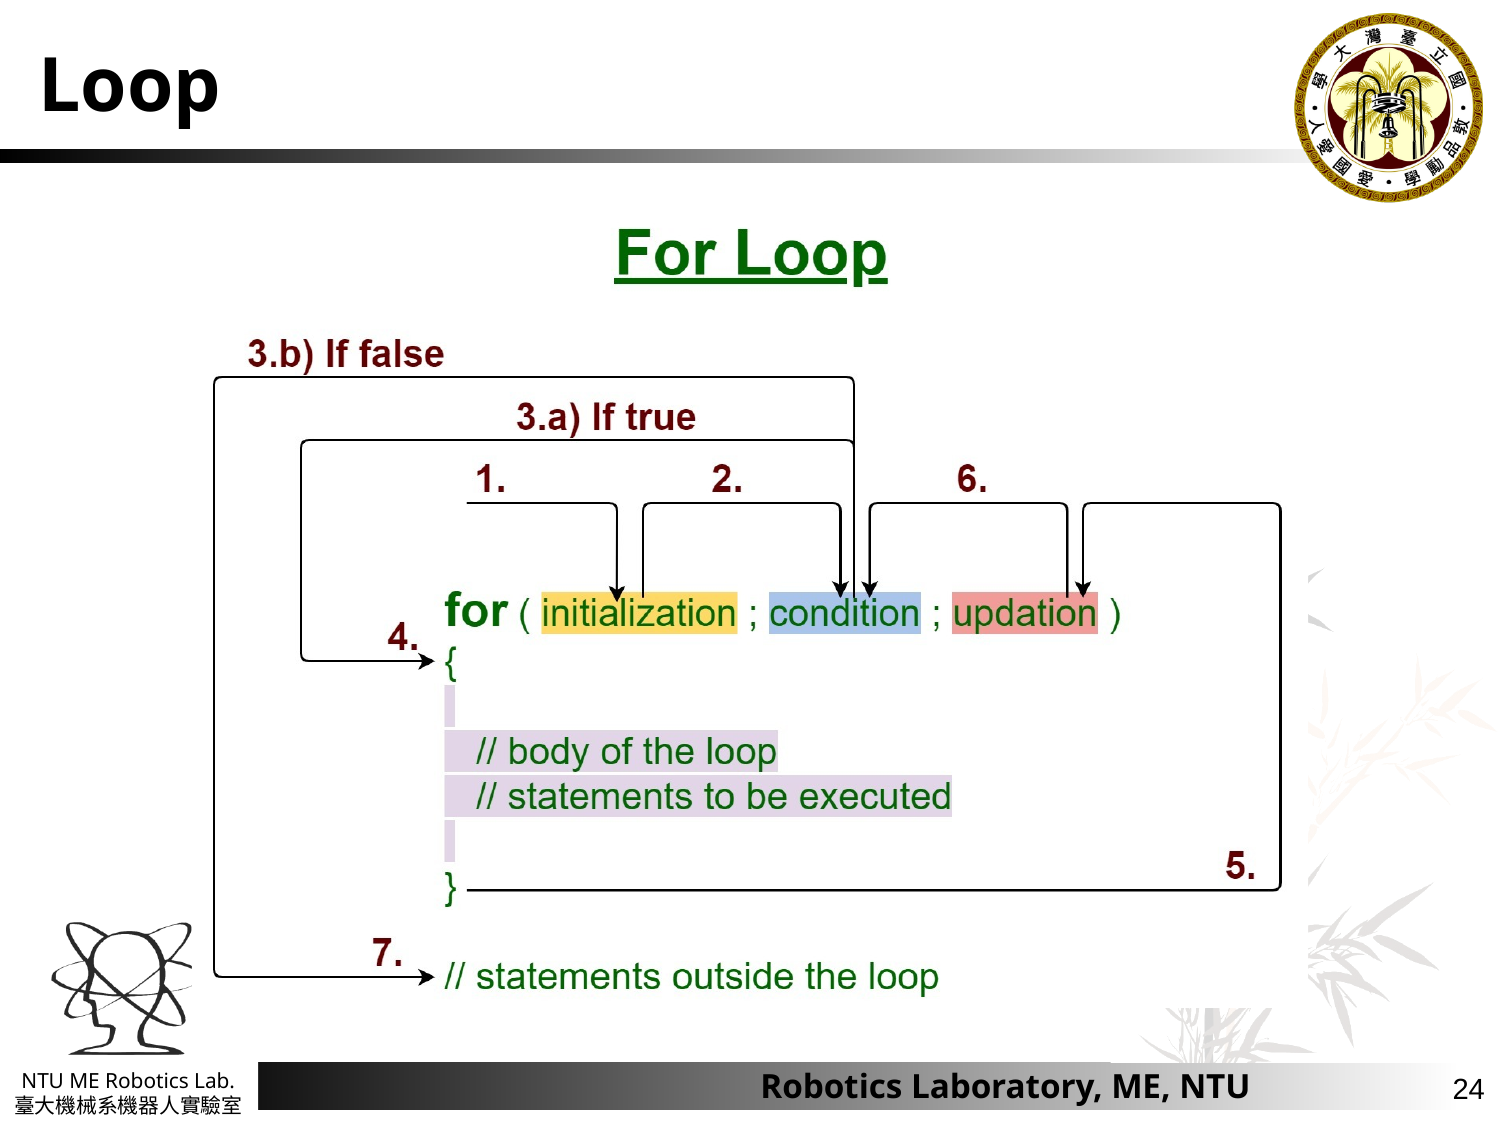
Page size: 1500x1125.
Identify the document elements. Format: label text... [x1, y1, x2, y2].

picture [1293, 13, 1483, 203]
title Loop [22, 12, 1206, 151]
picture [51, 218, 1309, 1060]
slide_number 24 [1149, 1062, 1500, 1125]
